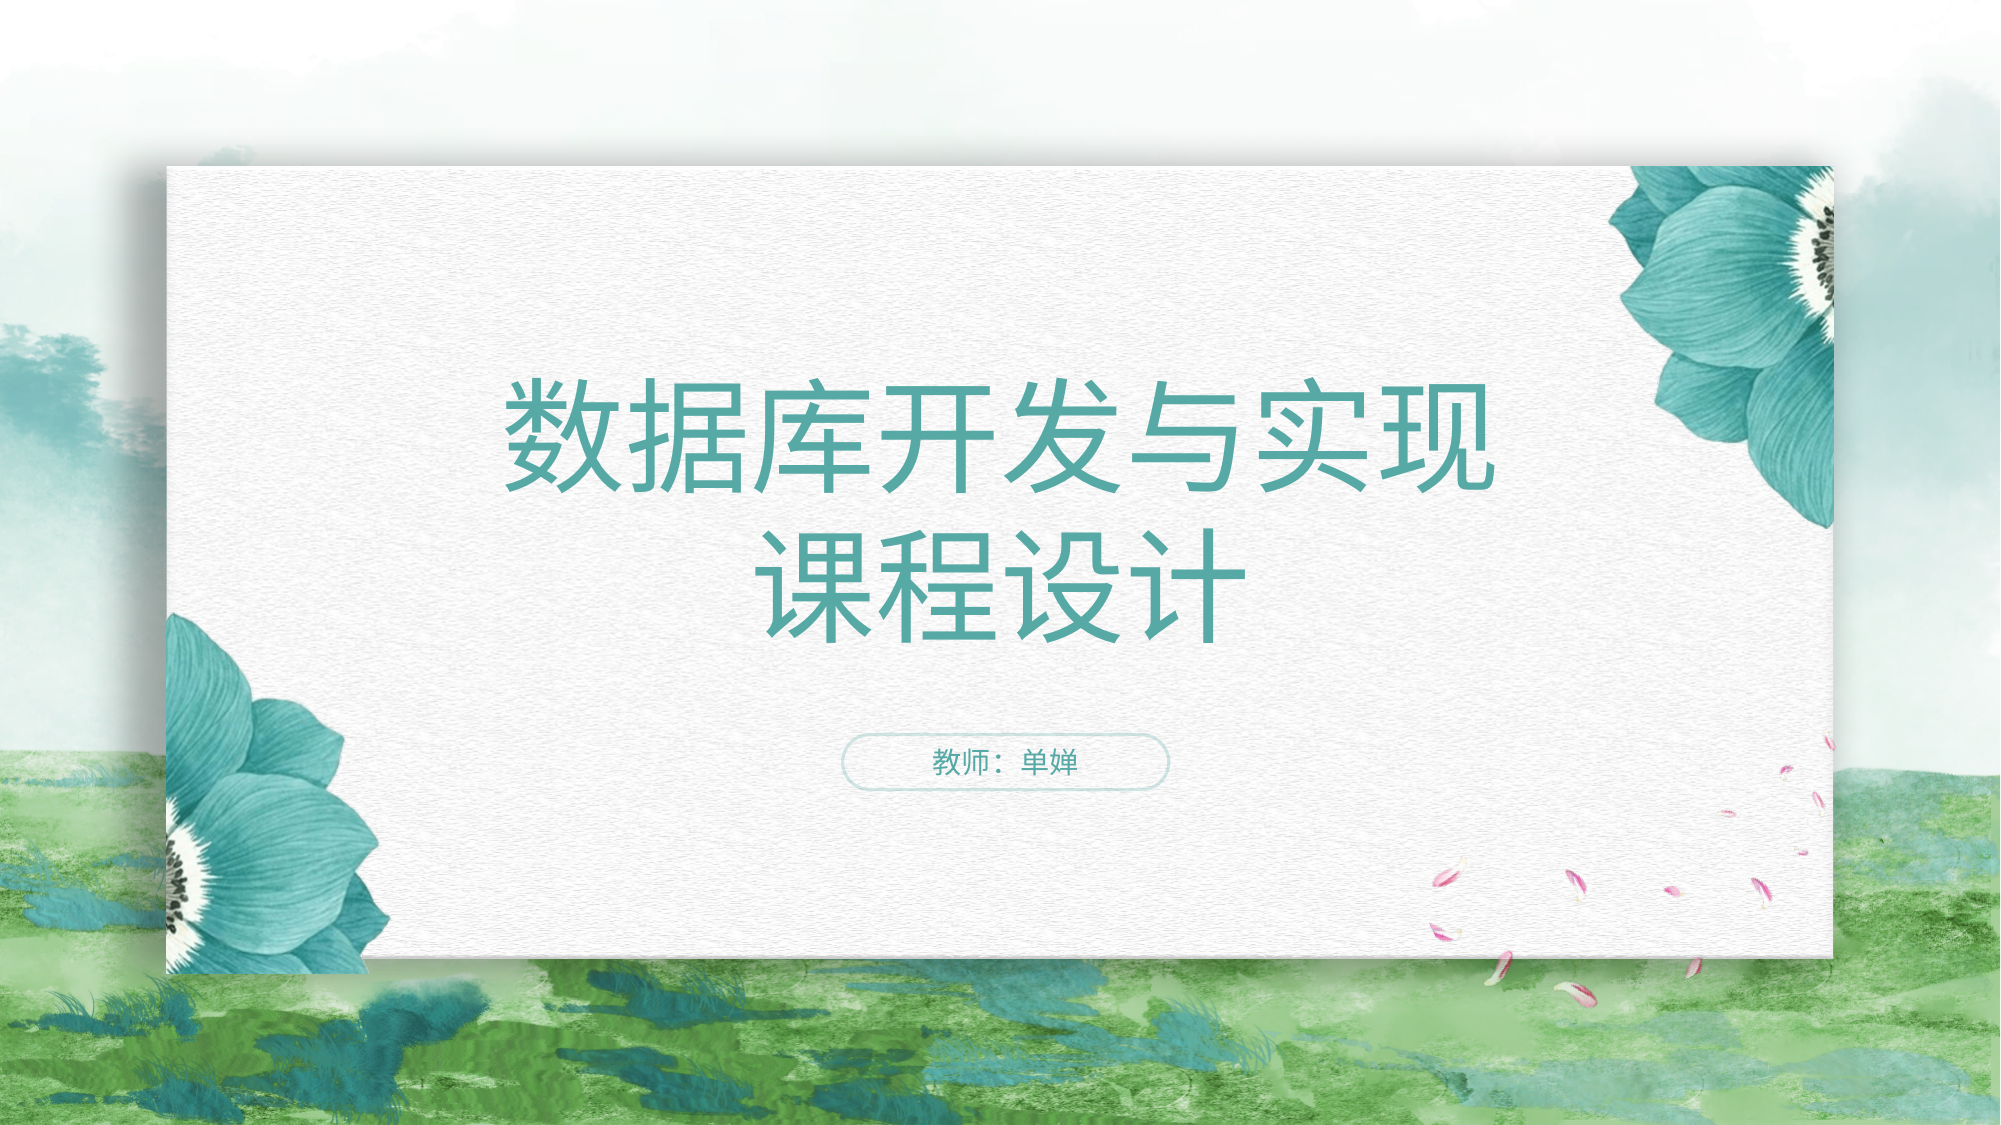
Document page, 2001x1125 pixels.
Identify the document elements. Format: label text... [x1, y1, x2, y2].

text_box 数据库开发与实现课程设计 [434, 350, 1566, 666]
picture [0, 0, 2001, 1125]
text_box 教师：单婵 [841, 733, 1170, 791]
